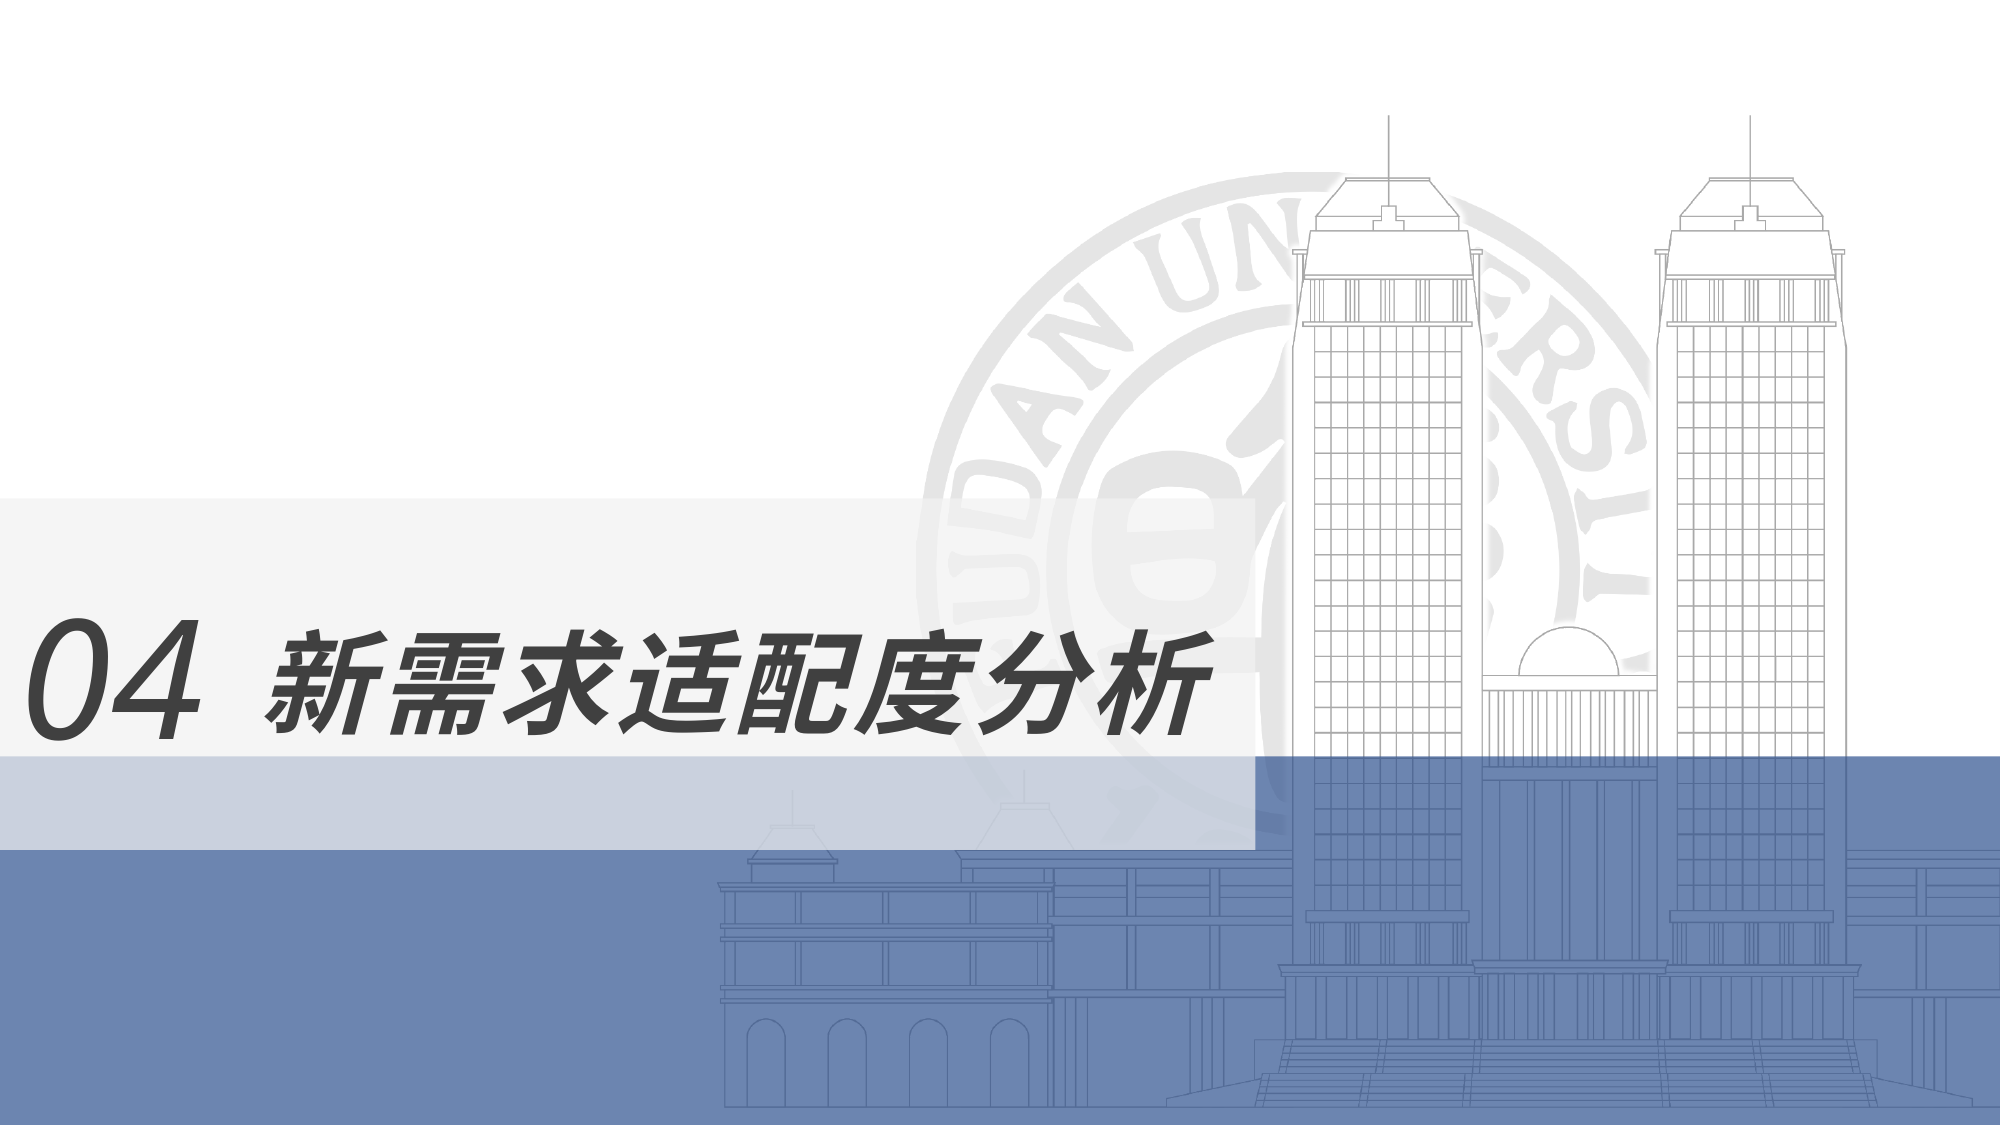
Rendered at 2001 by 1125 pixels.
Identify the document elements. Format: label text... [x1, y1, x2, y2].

text_box 新需求适配度分析 [244, 605, 716, 755]
text_box 04 [4, 565, 242, 781]
text_box [0, 497, 716, 851]
text_box [0, 851, 2000, 1125]
picture [716, 115, 2000, 1111]
